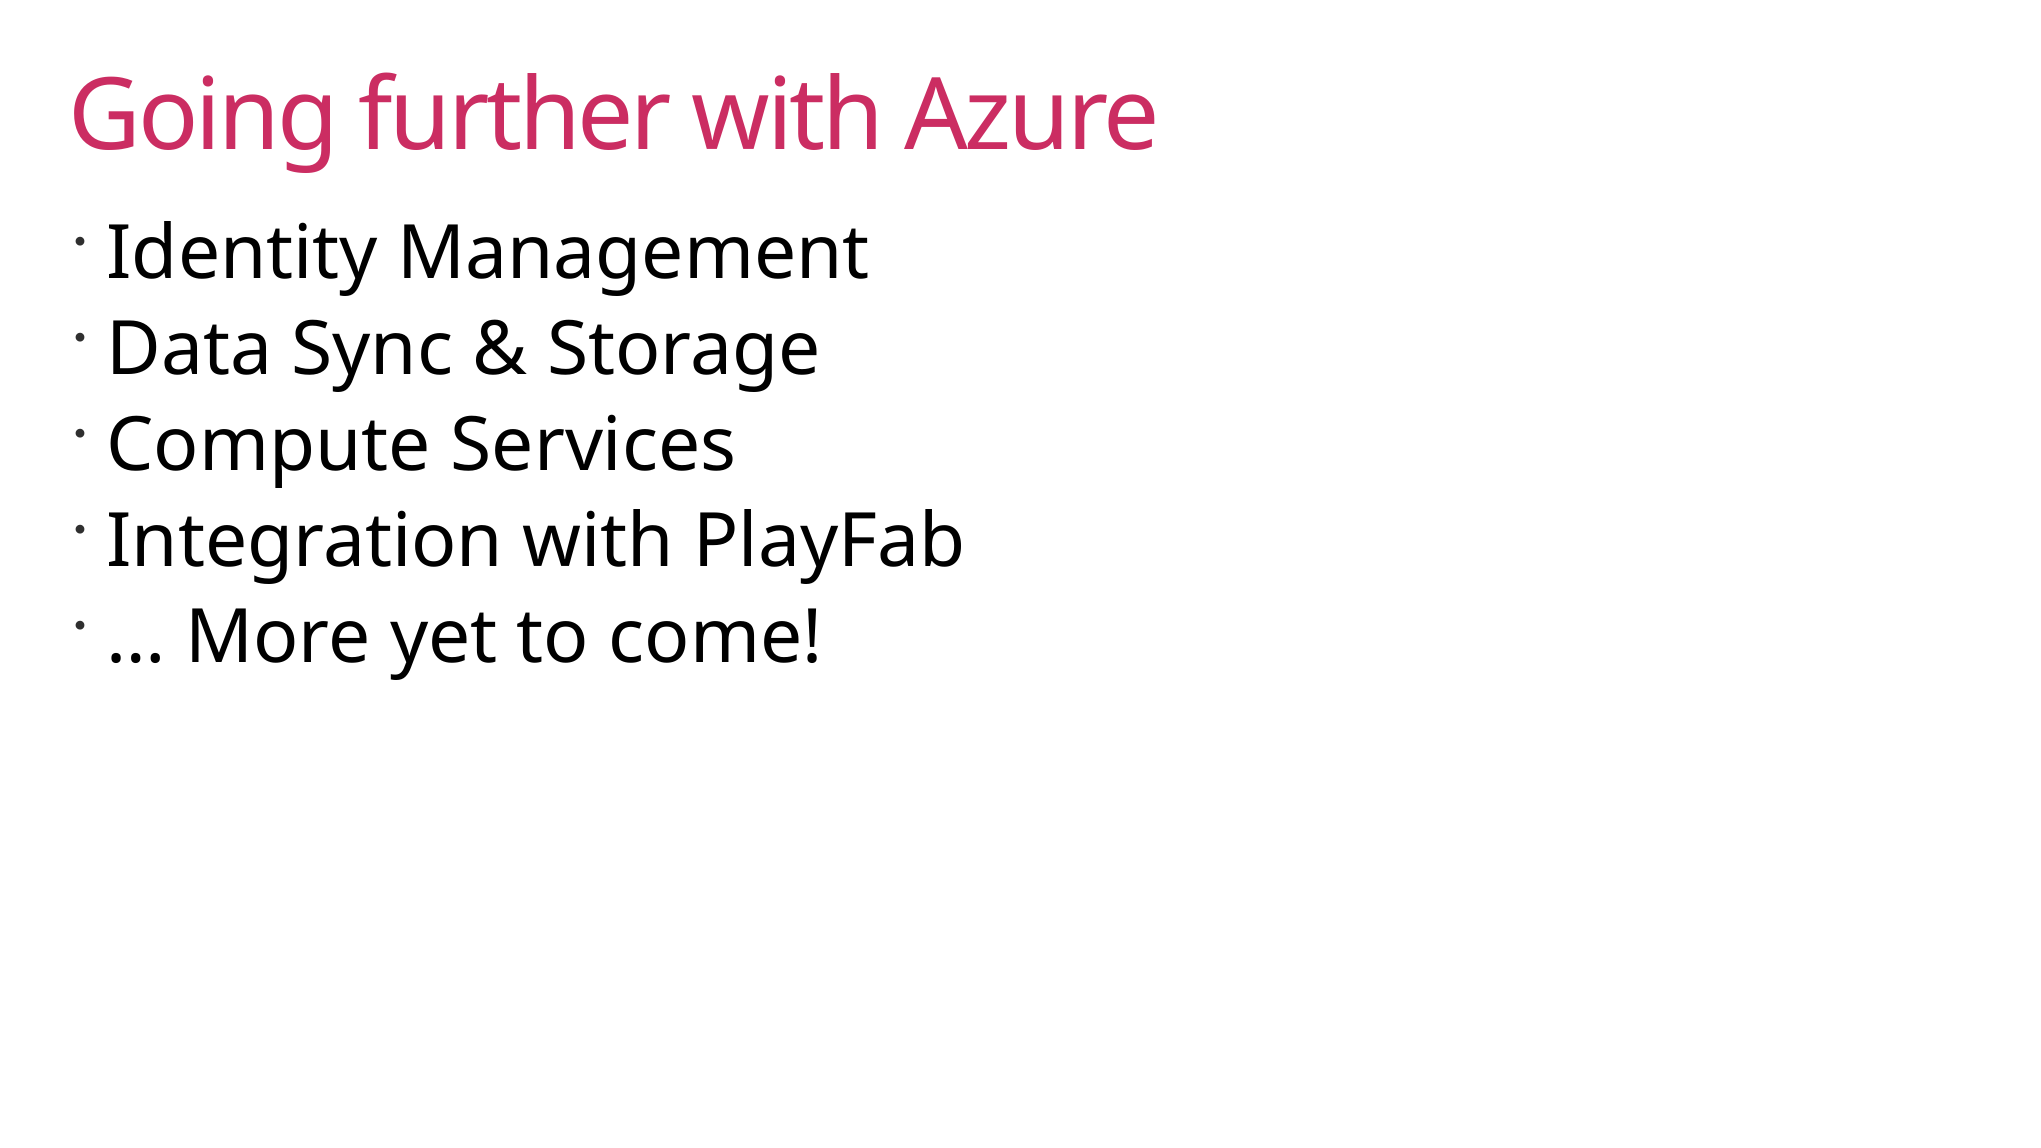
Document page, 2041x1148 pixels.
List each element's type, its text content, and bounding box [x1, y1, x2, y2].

list Identity Management Data Sync & Storage Compute Services Integration with PlayFab … More yet to come! [45, 198, 1996, 711]
title Going further with Azure [45, 48, 1996, 198]
